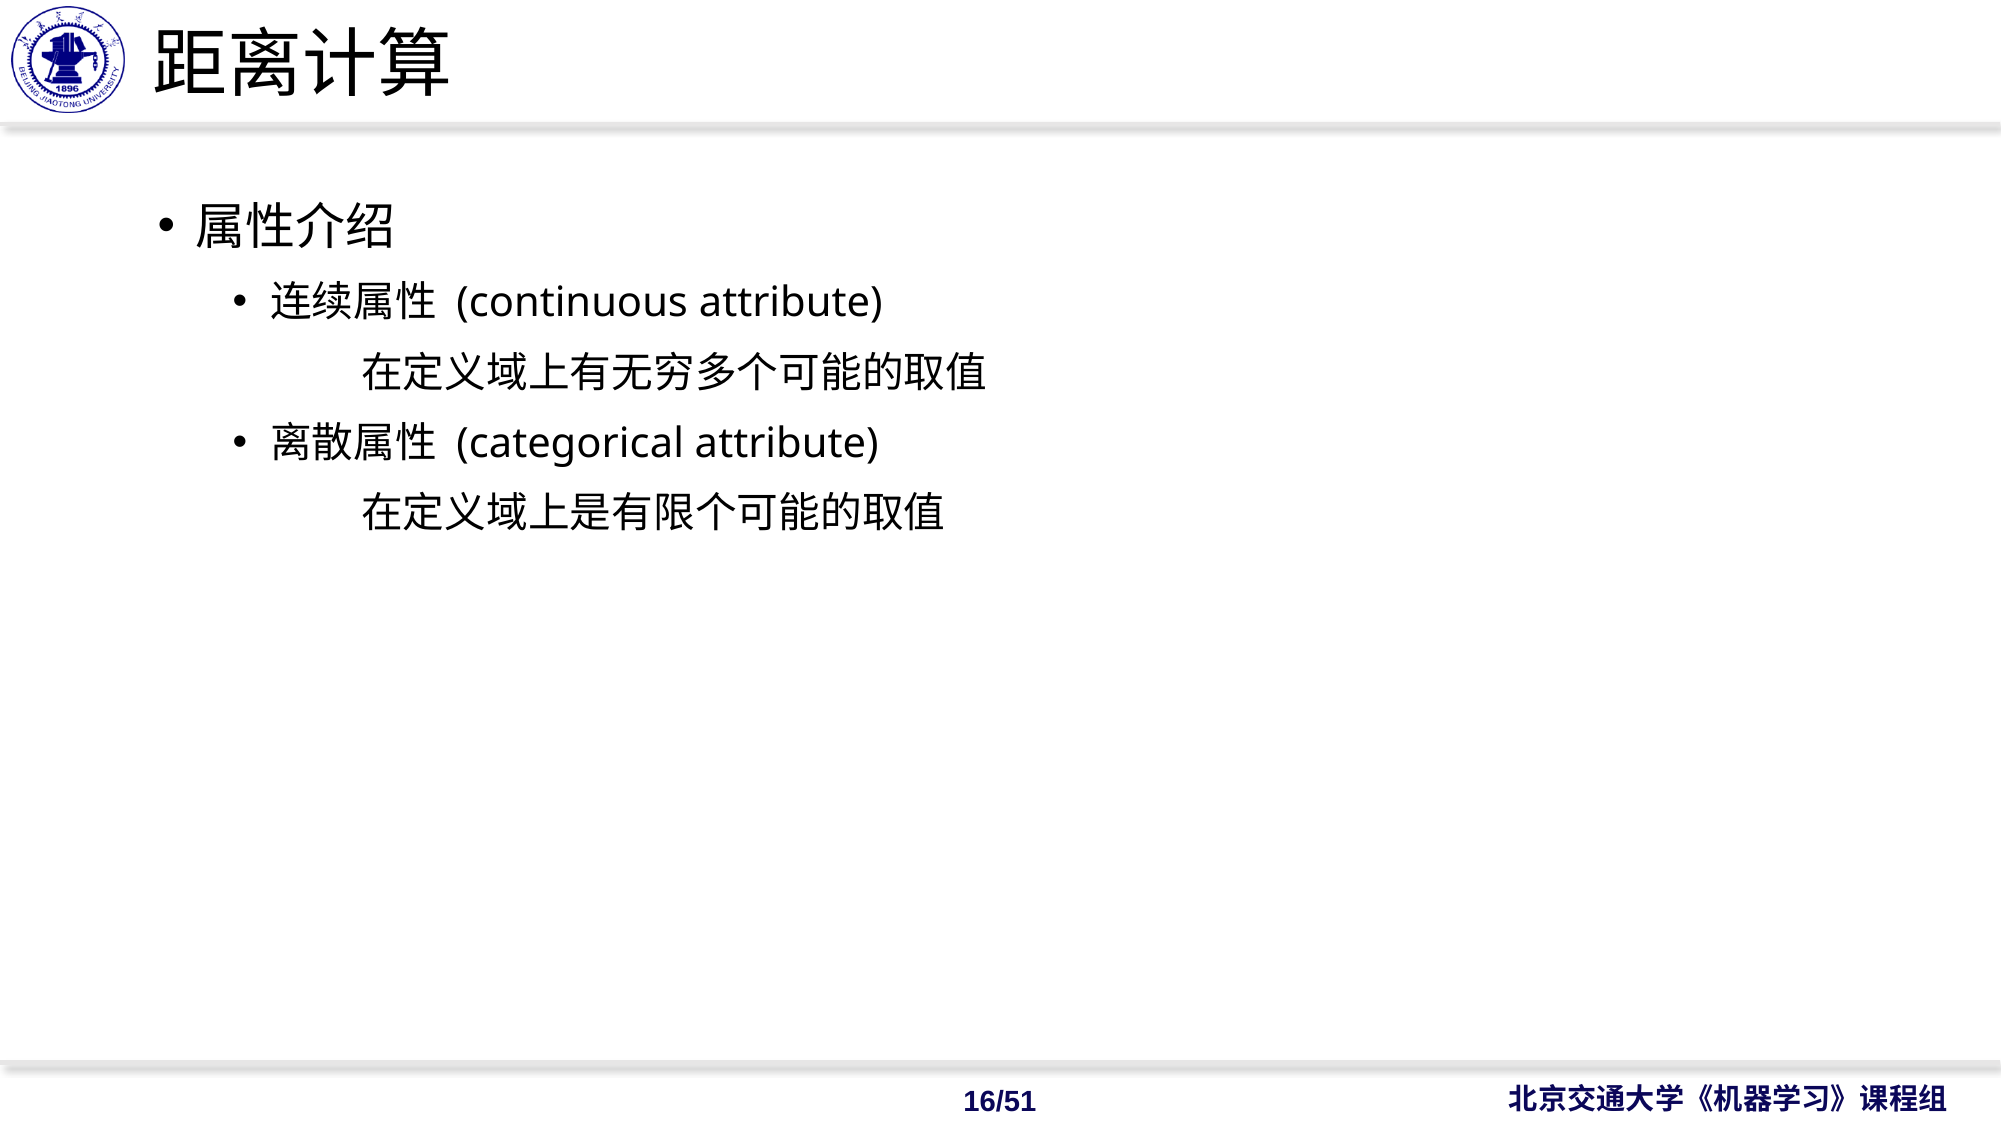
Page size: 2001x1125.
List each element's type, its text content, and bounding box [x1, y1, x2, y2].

list 属性介绍 连续属性 (continuous attribute) 在定义域上有无穷多个可能的取值 离散属性 (categorical attribute) 在定义域上是有限个可能的取值 [142, 174, 1556, 984]
picture [11, 6, 125, 113]
title 距离计算 [137, 0, 1863, 175]
